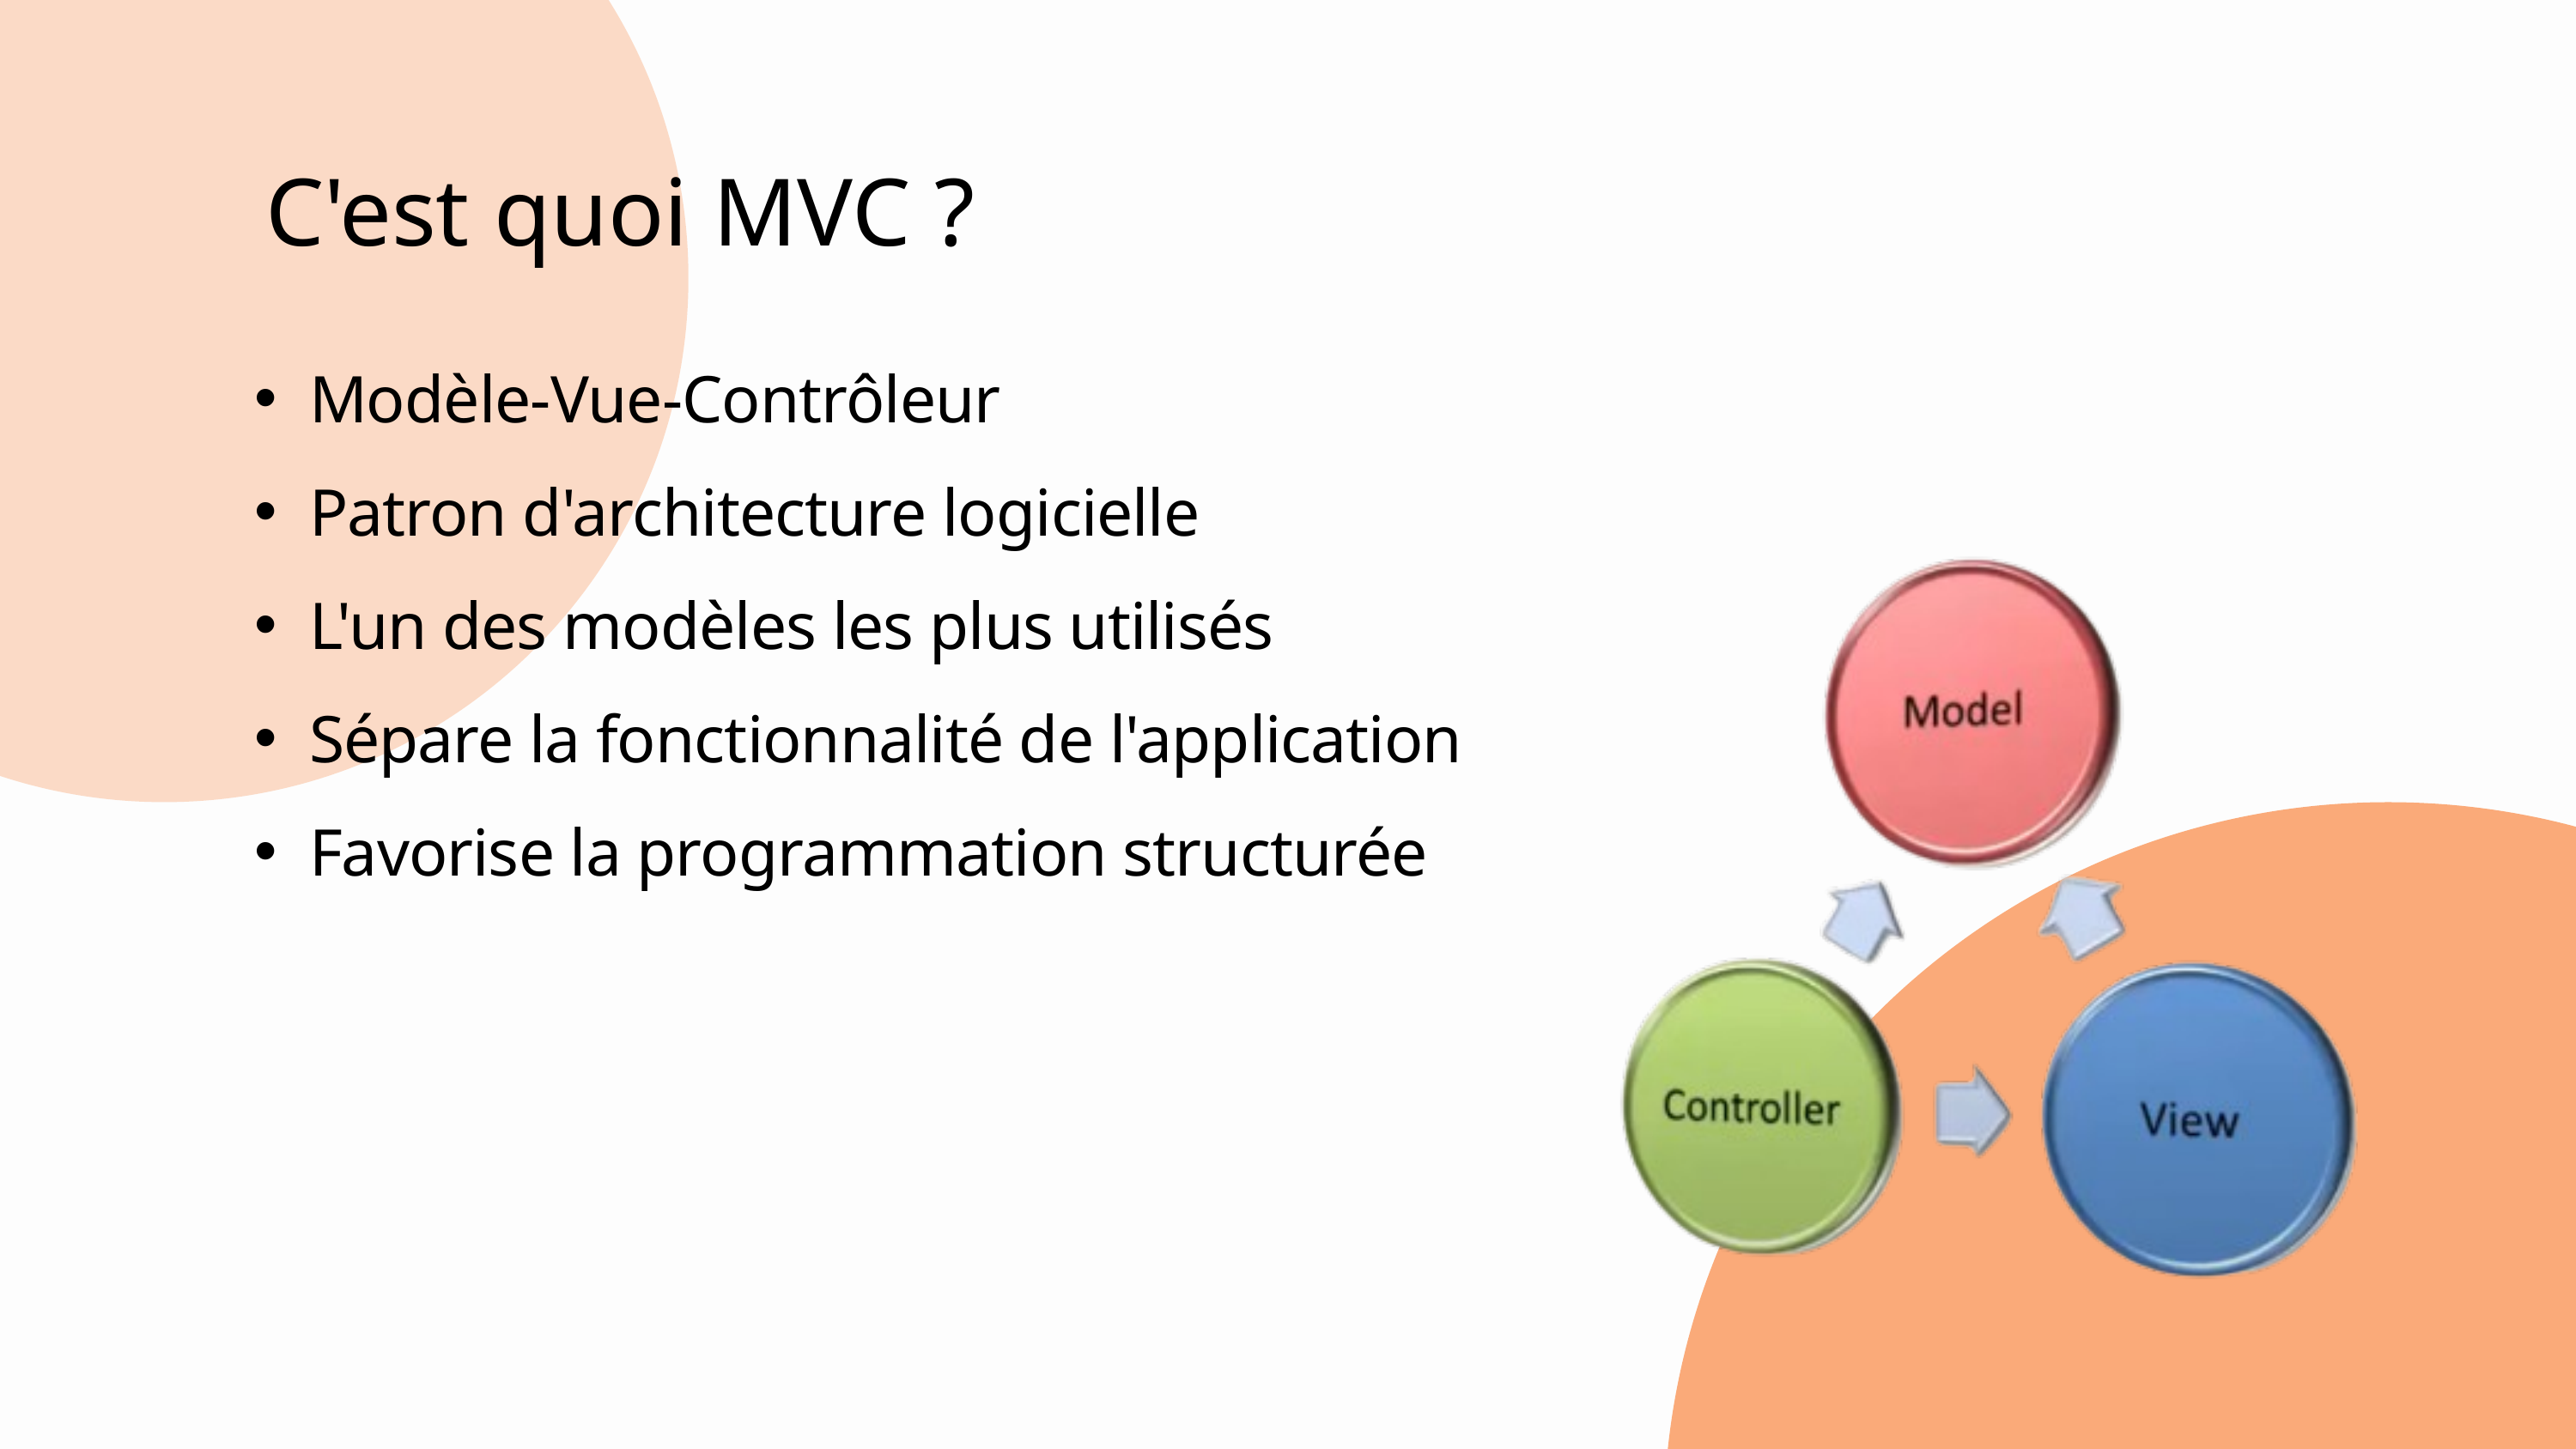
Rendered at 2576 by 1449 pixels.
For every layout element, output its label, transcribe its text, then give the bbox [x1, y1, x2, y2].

text_box [1800, 393, 2432, 800]
text_box [1467, 889, 1659, 1392]
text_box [0, 0, 689, 803]
text_box Modèle-Vue-Contrôleur Patron d'architecture logicielle L'un des modèles les plus utilisés Sépare la fonctionnalité de l'application Favorise la programmation structurée [199, 322, 1800, 889]
text_box C'est quoi MVC ? [693, 134, 1000, 264]
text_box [1663, 802, 2576, 1449]
